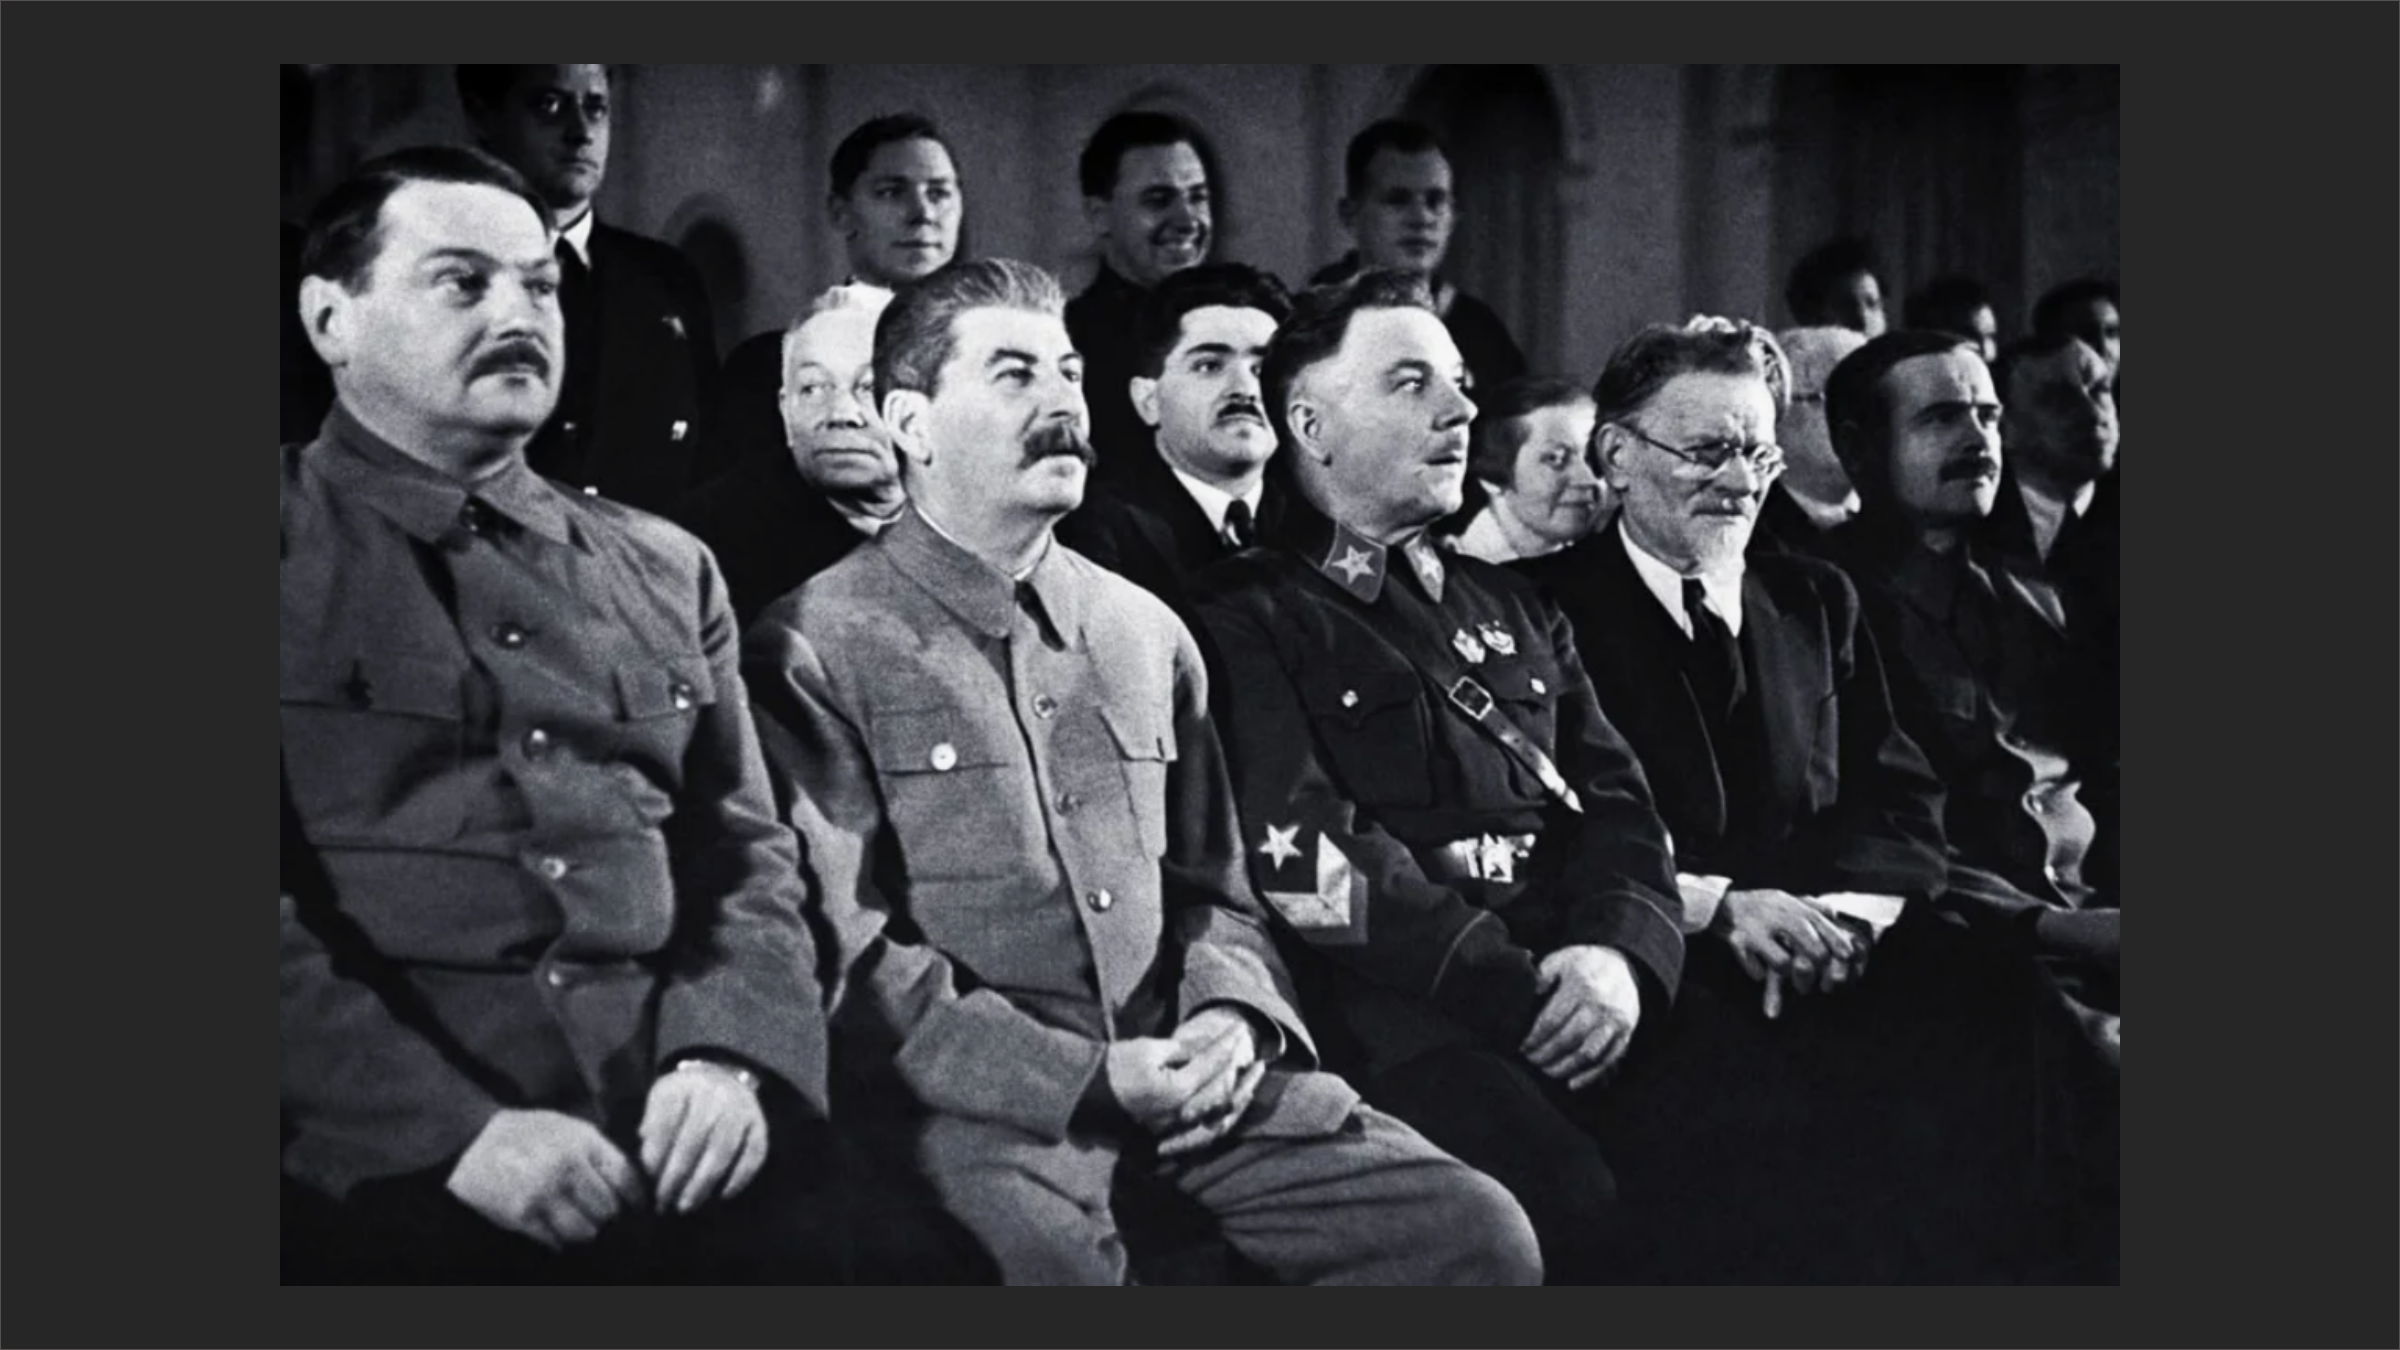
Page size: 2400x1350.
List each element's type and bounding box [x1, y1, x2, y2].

picture [280, 64, 2120, 1286]
text_box [0, 0, 2400, 1350]
